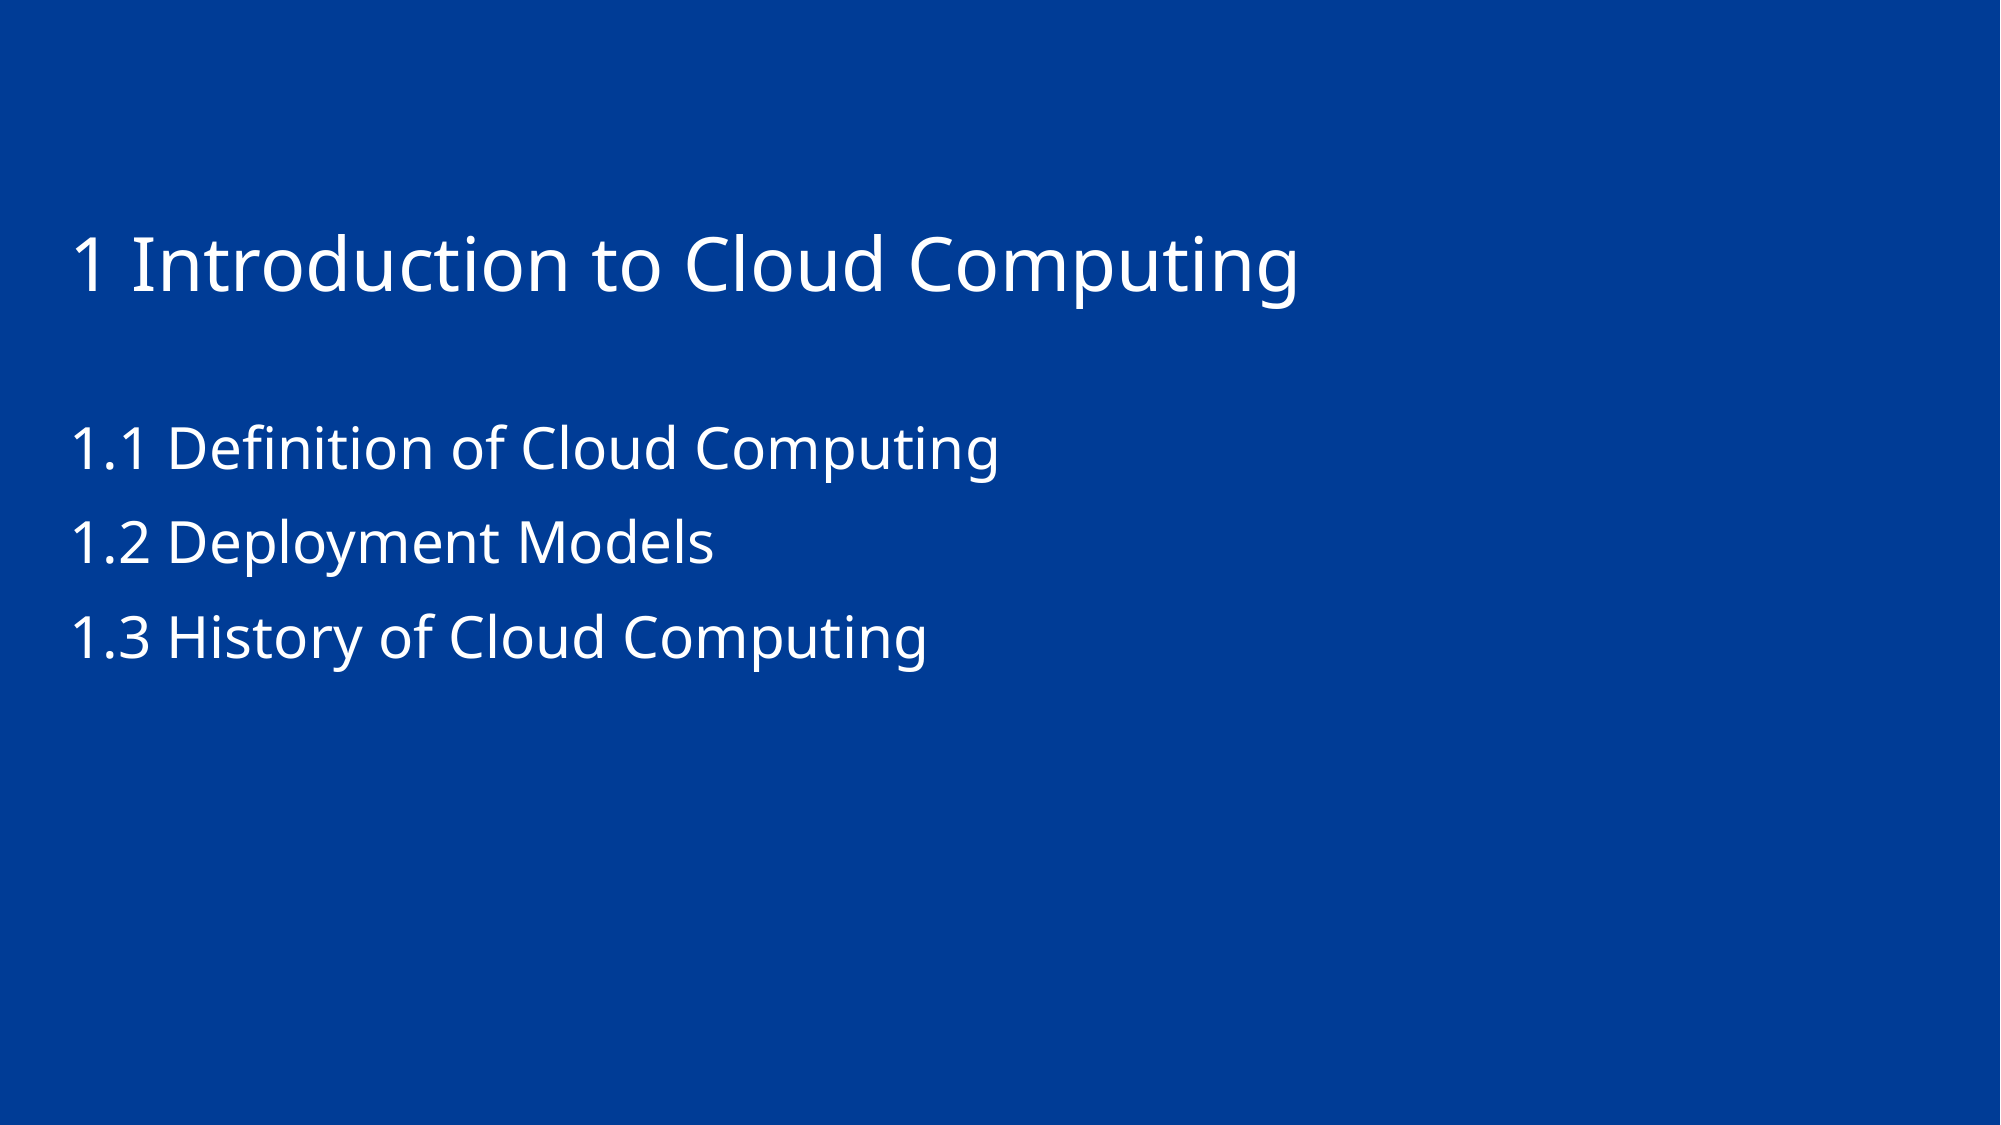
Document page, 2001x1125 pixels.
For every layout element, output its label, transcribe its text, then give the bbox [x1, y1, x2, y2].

list 1.1 Definition of Cloud Computing 1.2 Deployment Models 1.3 History of Cloud Computing [54, 403, 1945, 914]
title 1 Introduction to Cloud Computing [54, 209, 1945, 334]
